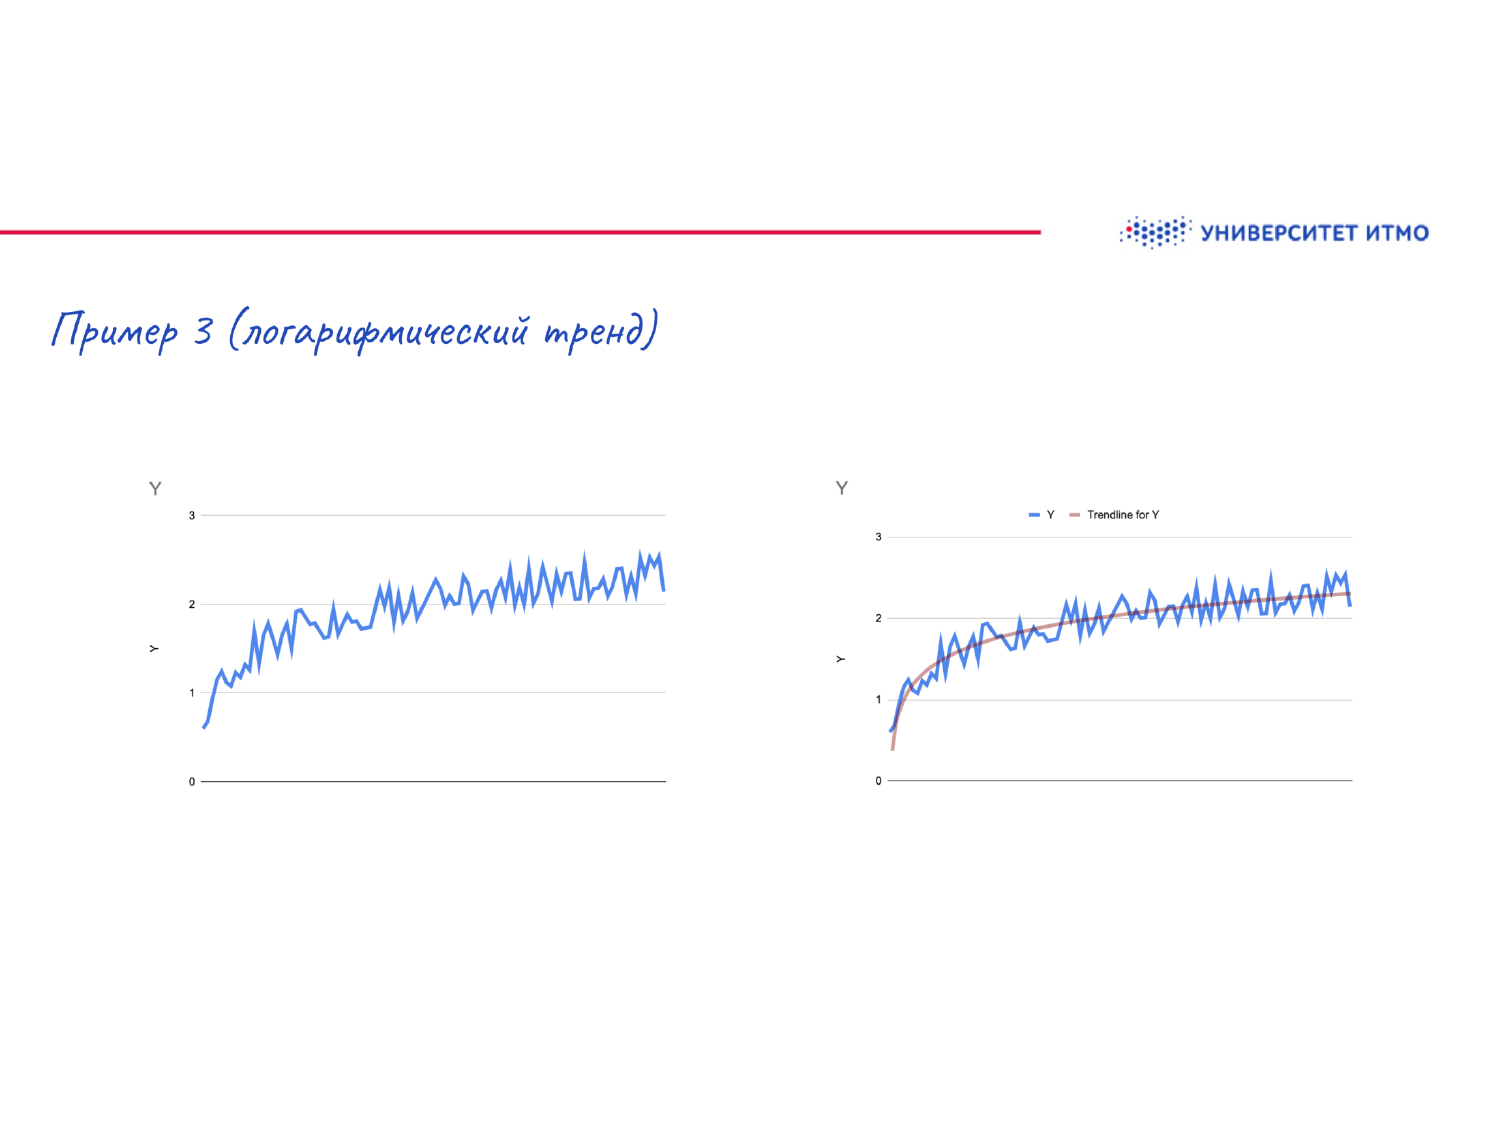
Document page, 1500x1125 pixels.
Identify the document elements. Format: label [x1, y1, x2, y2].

picture [0, 140, 1500, 985]
